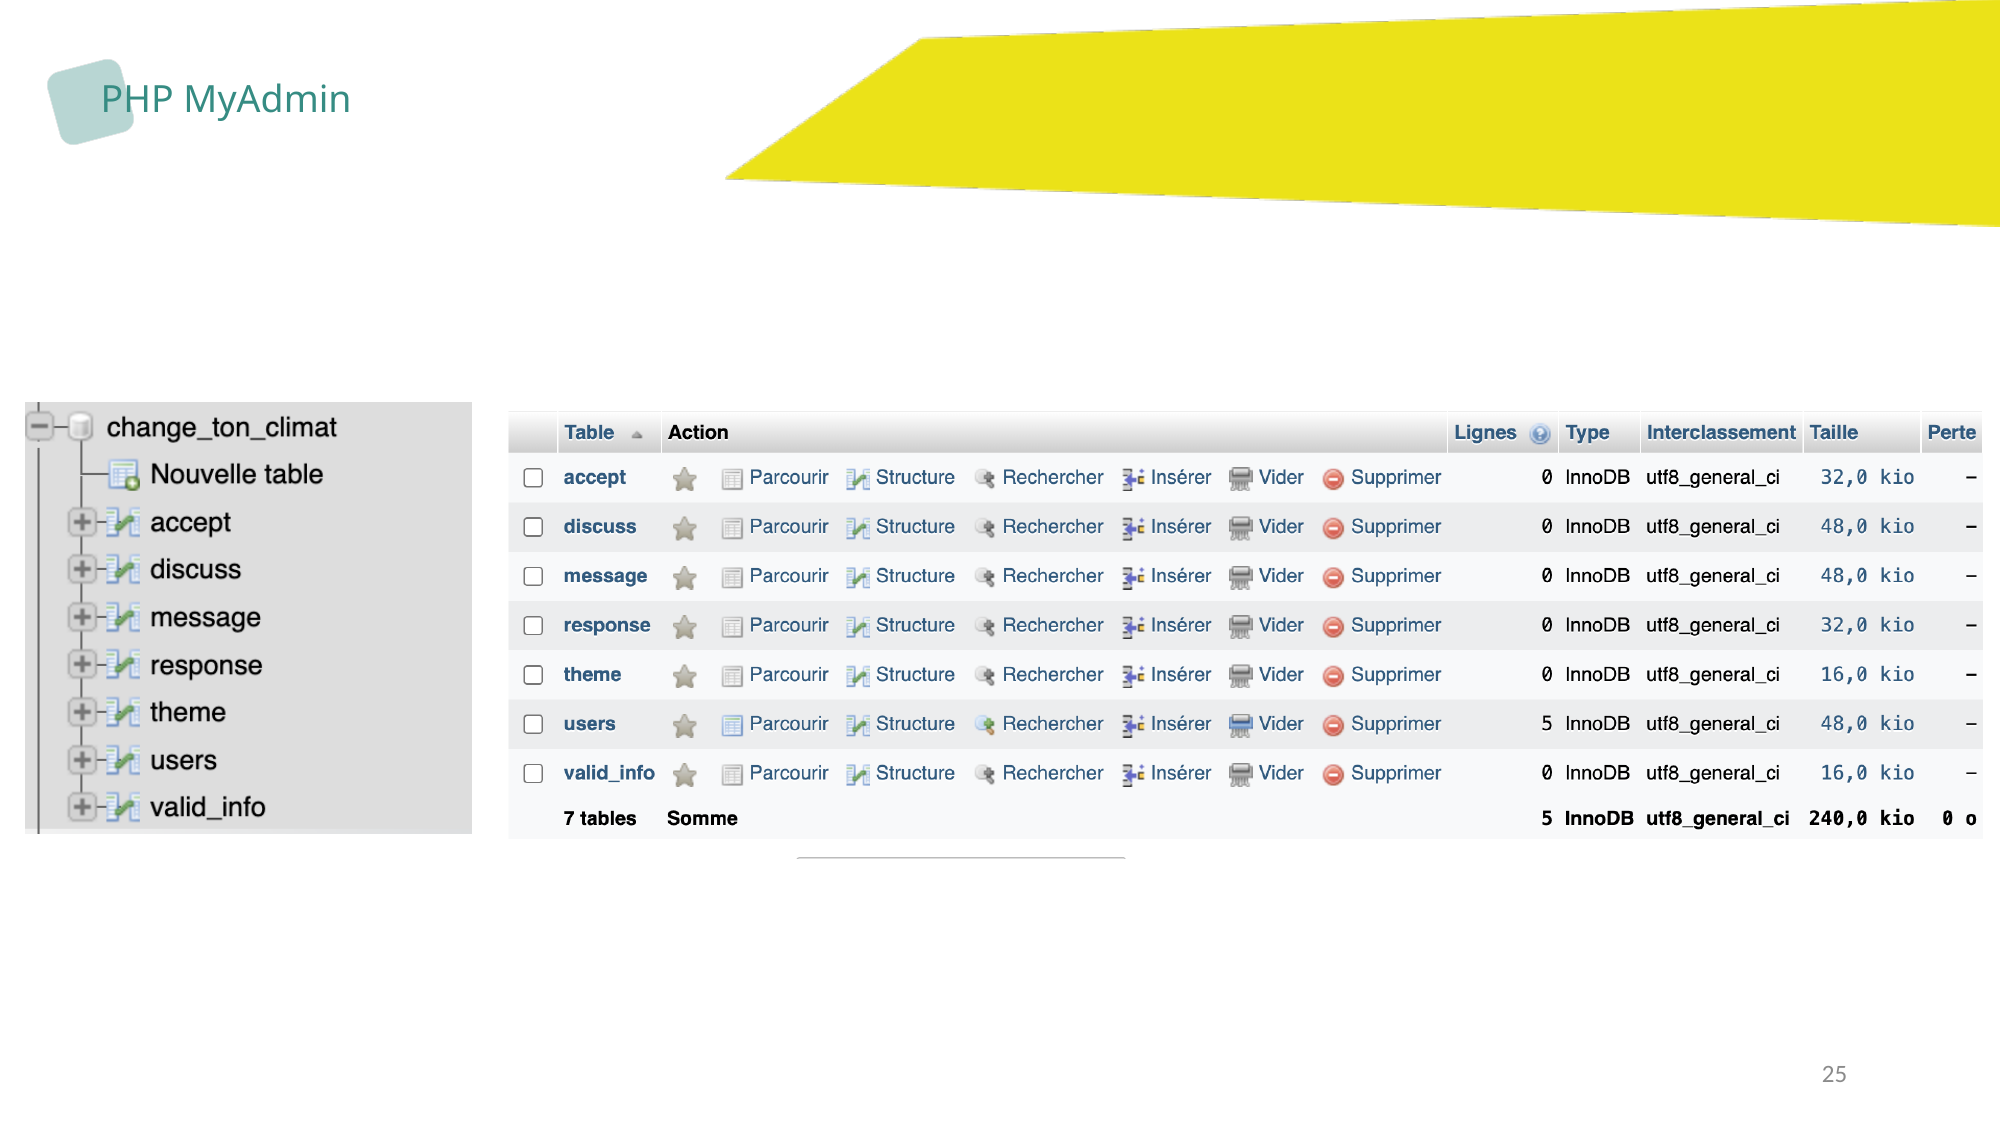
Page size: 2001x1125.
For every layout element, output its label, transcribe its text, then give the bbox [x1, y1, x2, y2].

picture [724, 0, 2000, 228]
text_box PHP MyAdmin [134, 67, 367, 128]
slide_number 25 [1412, 1042, 1863, 1103]
picture [506, 402, 1990, 859]
picture [25, 402, 472, 834]
picture [47, 59, 134, 145]
